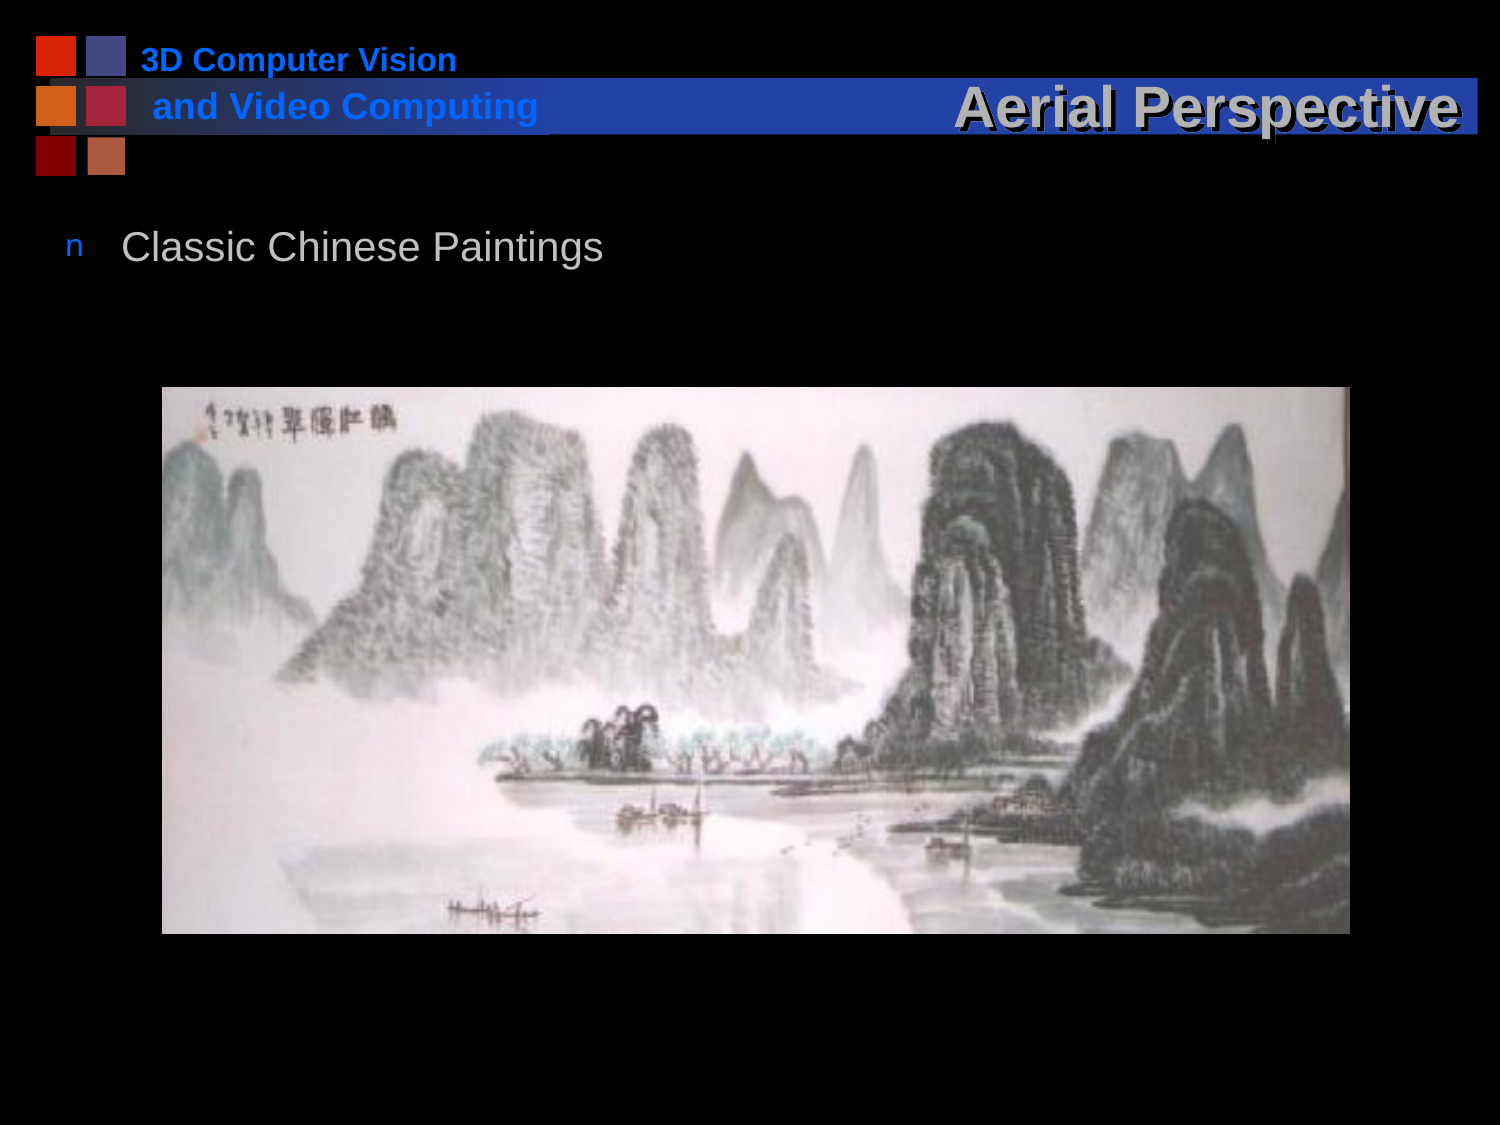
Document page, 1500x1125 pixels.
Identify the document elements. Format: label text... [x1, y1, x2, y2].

picture [162, 387, 1351, 934]
title Aerial Perspective [936, 45, 1478, 147]
list Classic Chinese Paintings [49, 211, 651, 288]
